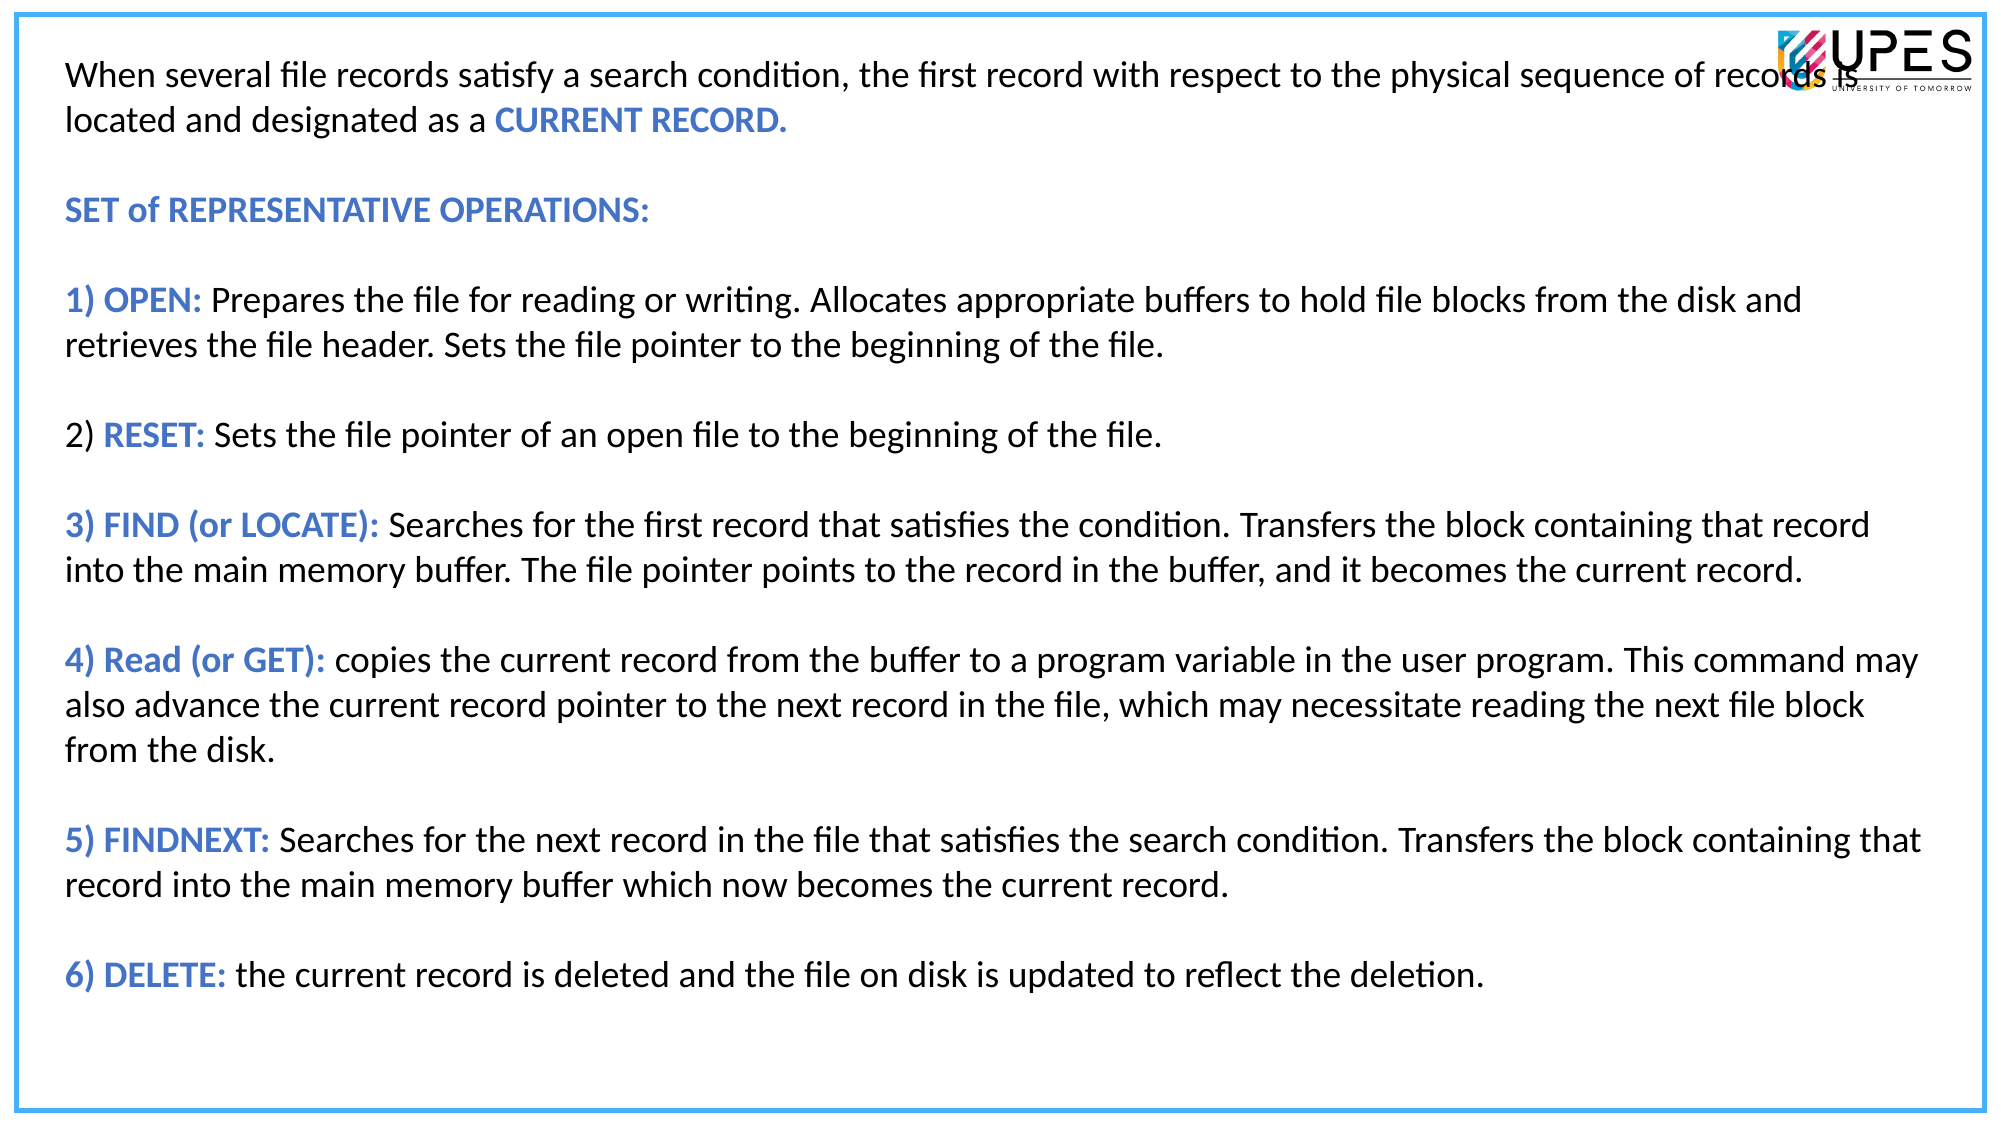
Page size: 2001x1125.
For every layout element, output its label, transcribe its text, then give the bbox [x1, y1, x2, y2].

picture [1758, 20, 1978, 110]
text_box When several file records satisfy a search condition, the first record with respect to the physical sequence of records is located and designated as a CURRENT RECORD. SET of REPRESENTATIVE OPERATIONS: 1) OPEN: Prepares the file for reading or writing. Allocates appropriate buffers to hold file blocks from the disk and retrieves the file header. Sets the file pointer to the beginning of the file. 2) RESET: Sets the file pointer of an open file to the beginning of the file. 3) FIND (or LOCATE): Searches for the first record that satisfies the condition. Transfers the block containing that record into the main memory buffer. The file pointer points to the record in the buffer, and it becomes the current record. 4) Read (or GET): copies the current record from the buffer to a program variable in the user program. This command may also advance the current record pointer to the next record in the file, which may necessitate reading the next file block from the disk. 5) FINDNEXT: Searches for the next record in the file that satisfies the search condition. Transfers the block containing that record into the main memory buffer which now becomes the current record. 6) DELETE: the current record is deleted and the file on disk is updated to reflect the deletion. [50, 43, 1950, 1003]
